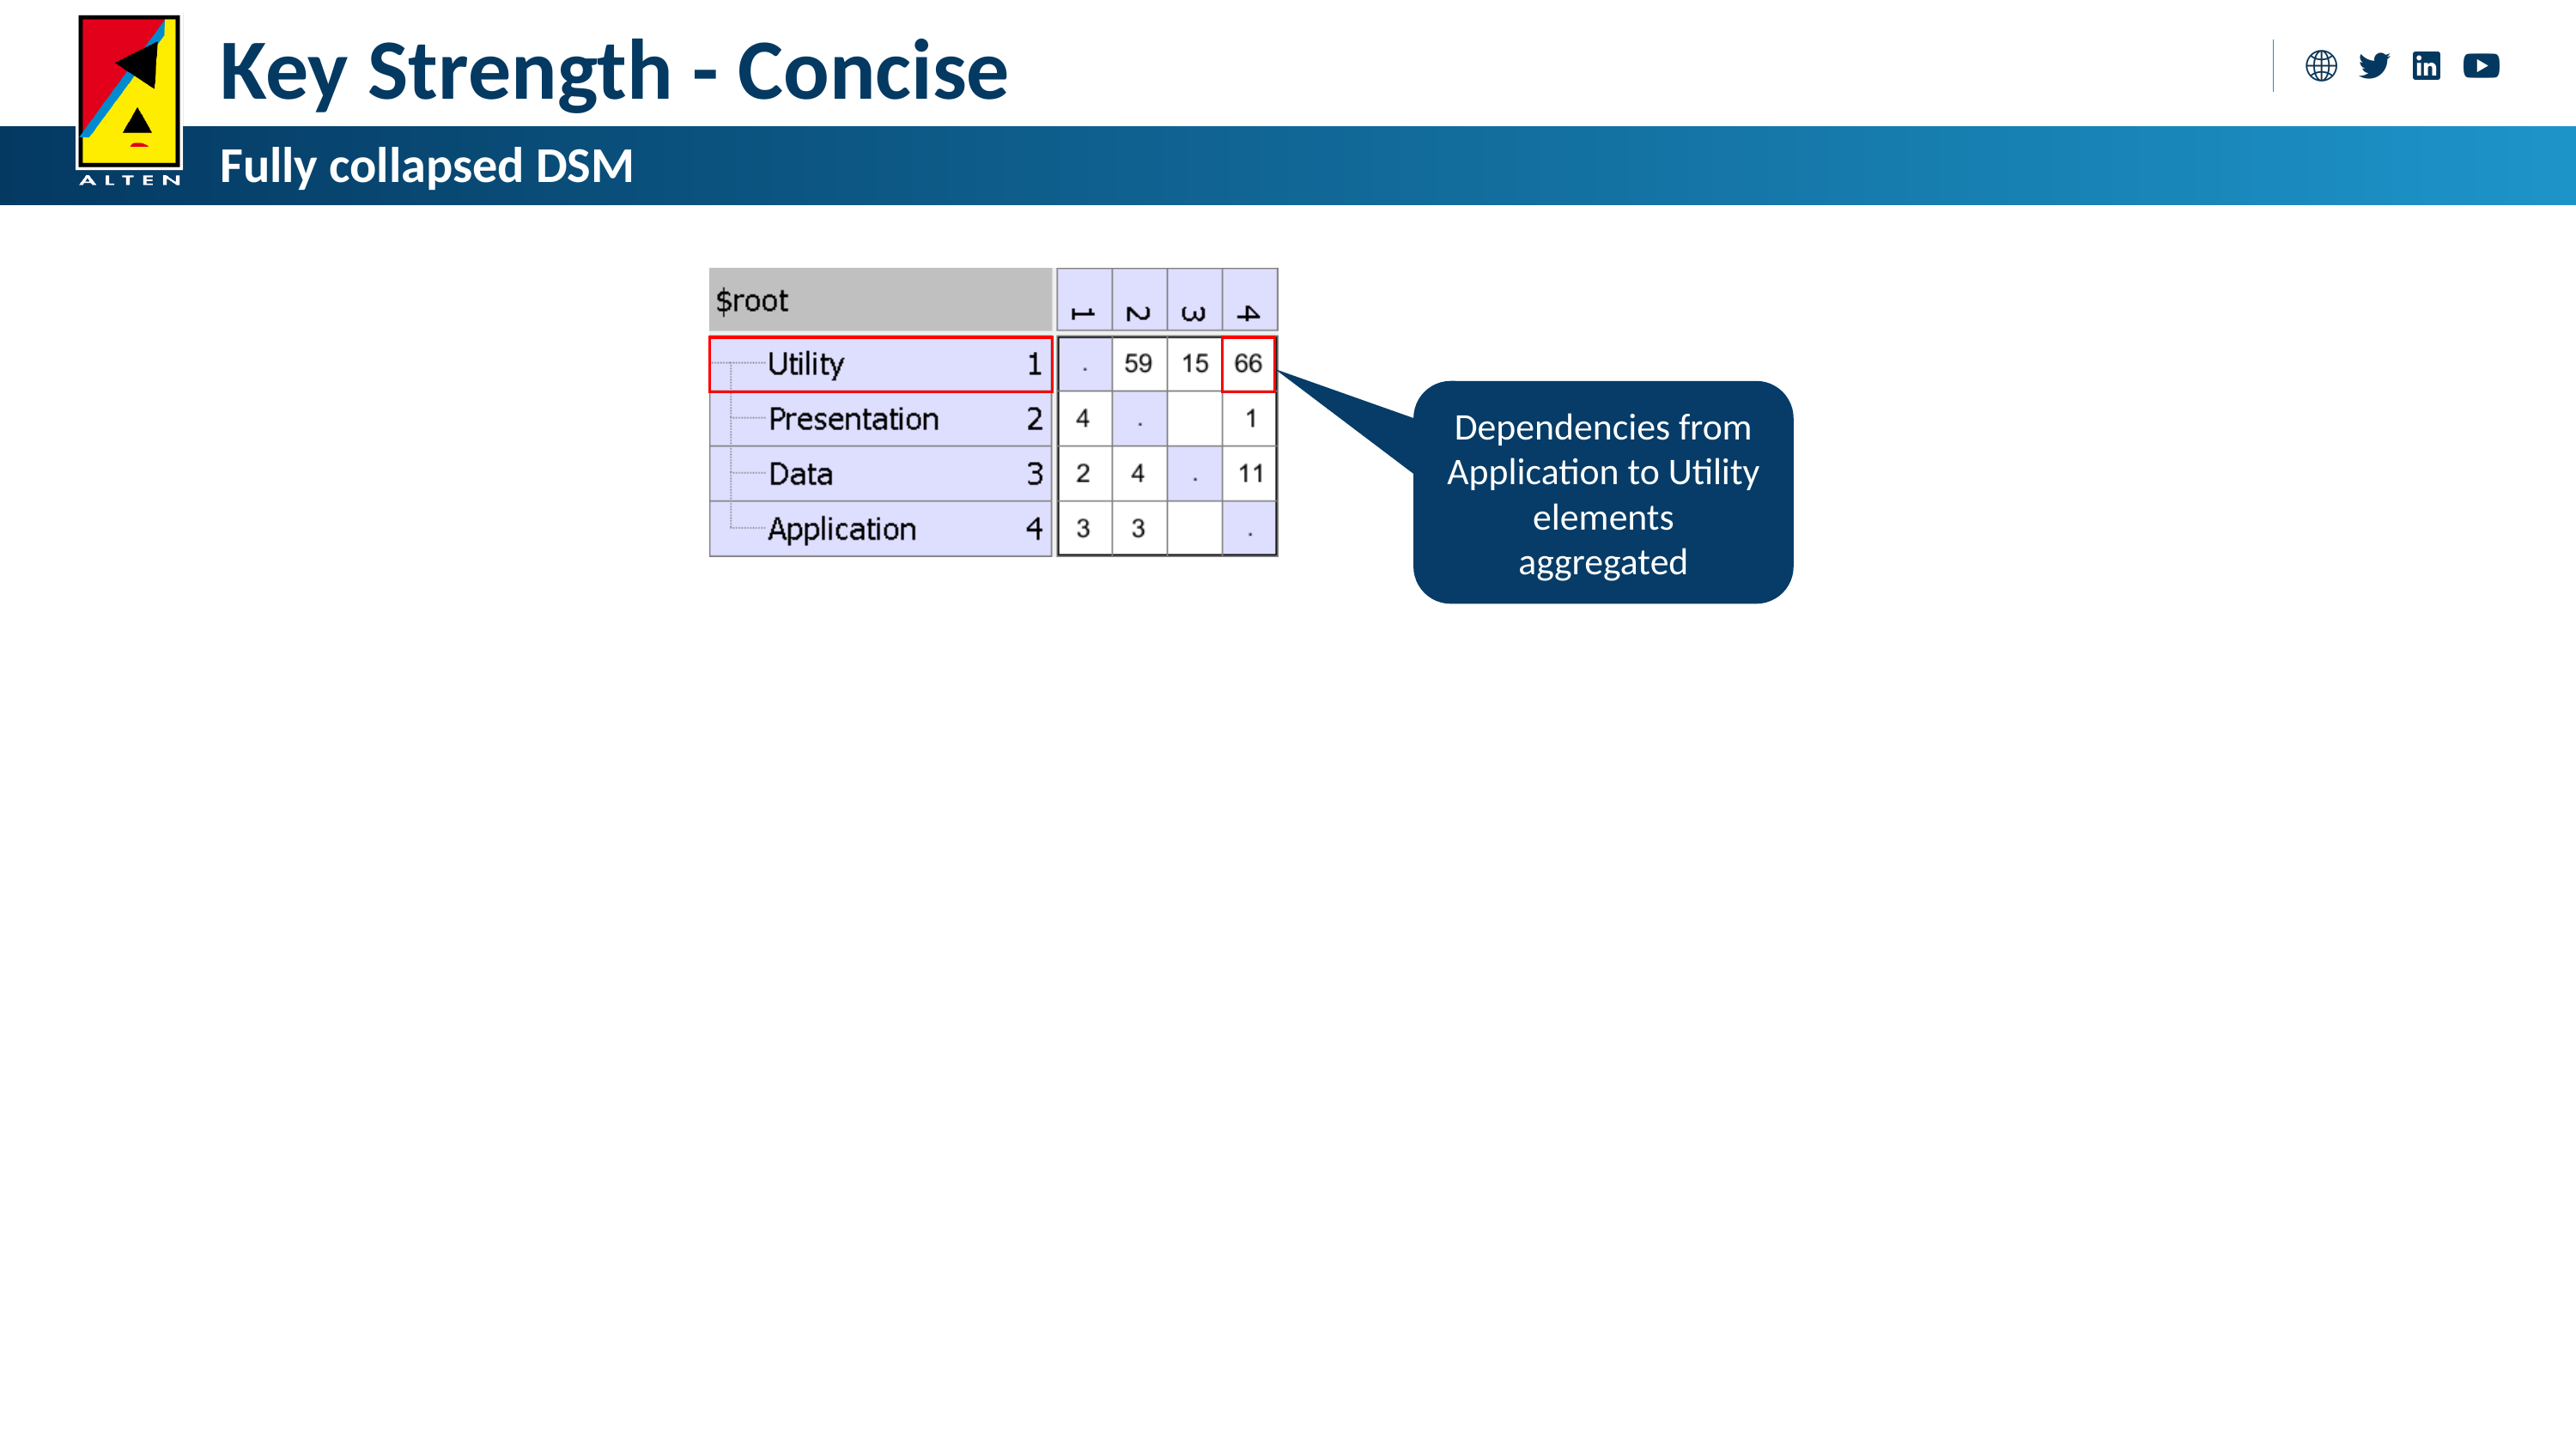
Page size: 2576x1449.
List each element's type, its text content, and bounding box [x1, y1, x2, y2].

picture [709, 268, 1279, 557]
list Key Strength - Concise [220, 28, 2250, 102]
text_box Dependencies from Application to Utility elements aggregated [1279, 369, 1795, 604]
picture [2413, 52, 2440, 80]
list Fully collapsed DSM [220, 126, 2250, 199]
picture [2359, 50, 2391, 82]
picture [2464, 48, 2500, 83]
picture [2306, 50, 2337, 82]
picture [43, 0, 215, 213]
